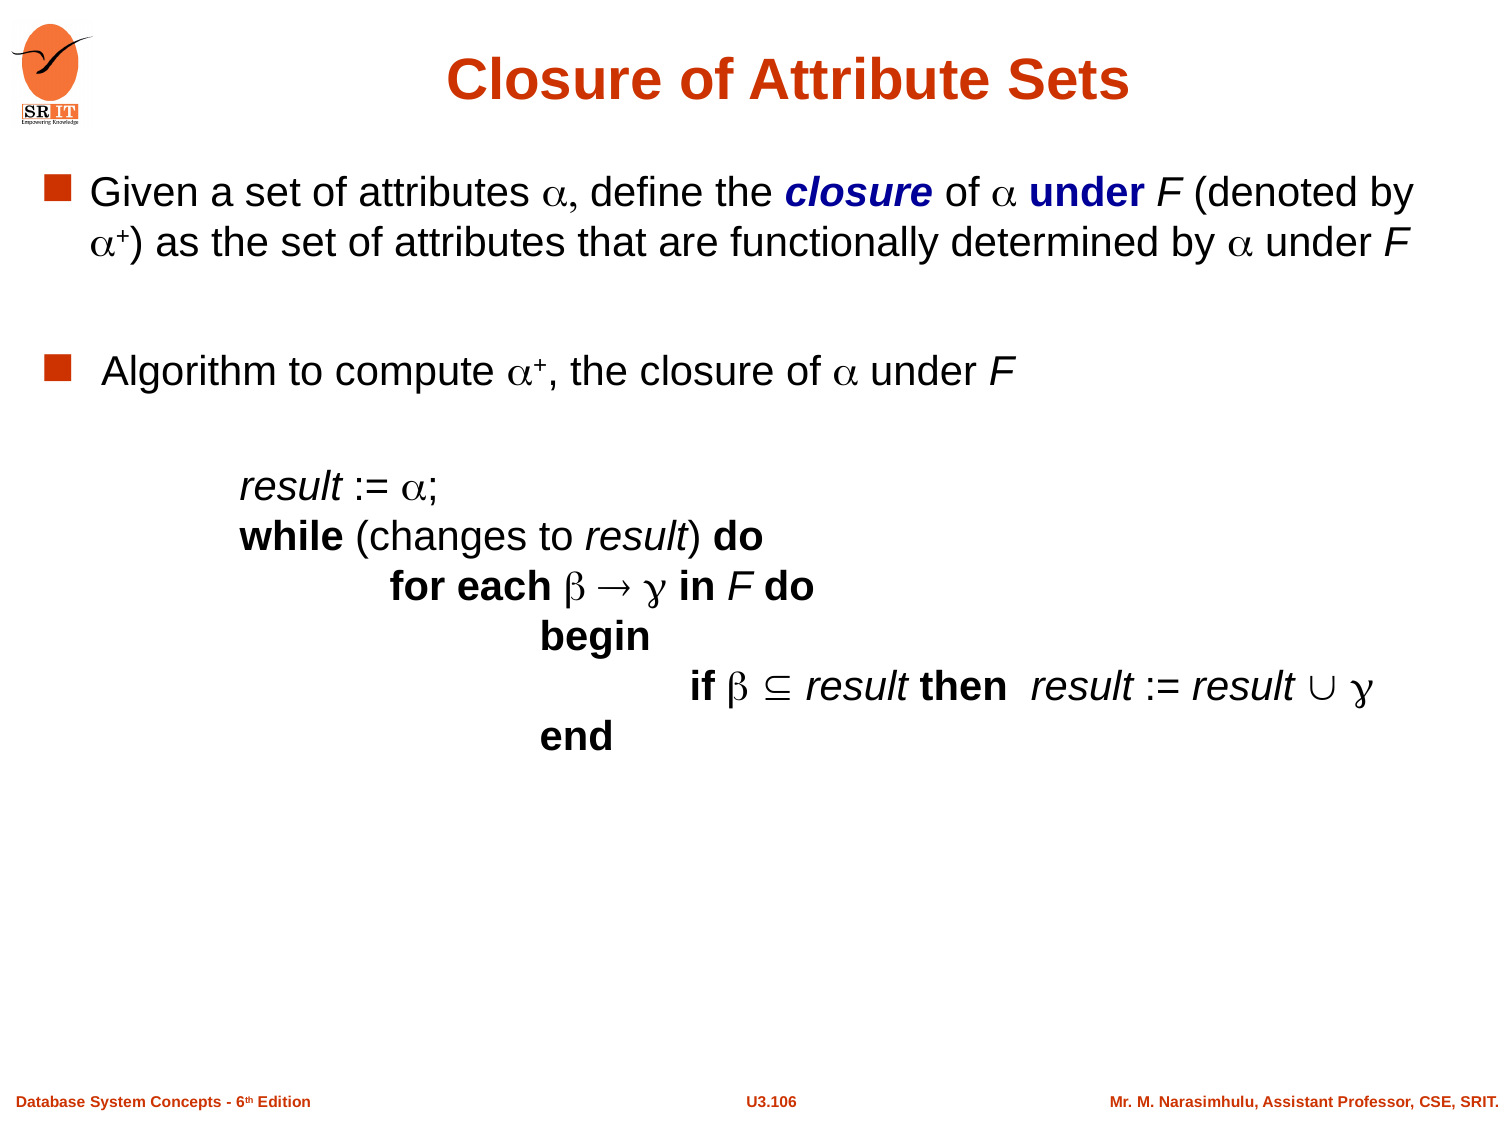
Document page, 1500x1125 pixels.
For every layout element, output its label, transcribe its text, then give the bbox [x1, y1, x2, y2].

picture [11, 19, 93, 128]
title Closure of Attribute Sets [125, 18, 1452, 120]
list Given a set of attributes a, define the closure of a under F (denoted by a+) as the set of attributes that are functionally determined by a under F Algorithm to compute a+, the closure of a under F result := a; while (changes to result) do for each    in F do begin if   result then result := result   end [32, 157, 1451, 1028]
